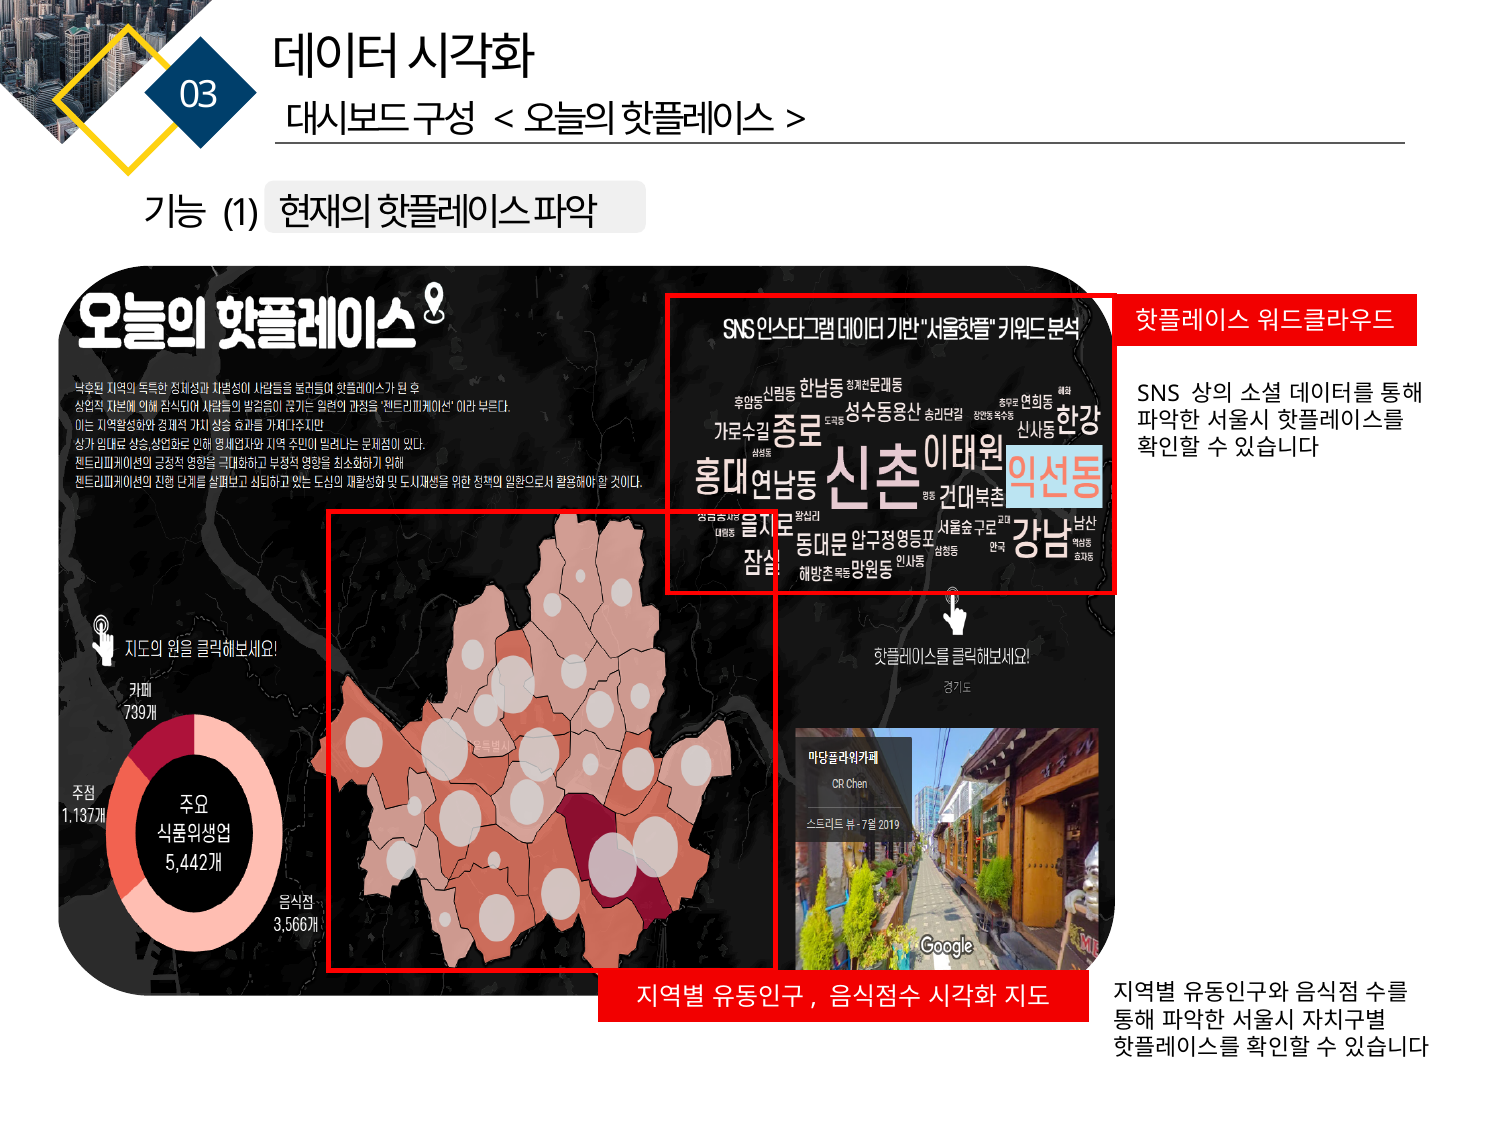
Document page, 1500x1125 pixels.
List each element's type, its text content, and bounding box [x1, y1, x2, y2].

text_box 기능 (1) 현재의 핫플레이스 파악 [128, 180, 828, 241]
text_box SNS 상의 소셜 데이터를 통해 파악한 서울시 핫플레이스를 확인할 수 있습니다 [1122, 370, 1449, 468]
text_box 지역별 유동인구와 음식점 수를 통해 파악한 서울시 자치구별 핫플레이스를 확인할 수 있습니다 [1098, 970, 1449, 1068]
text_box [777, 594, 1116, 970]
text_box [666, 294, 1116, 594]
text_box 지역별 유동인구, 음식점수 시각화 지도 [598, 970, 1089, 1022]
text_box [327, 511, 777, 972]
text_box 핫플레이스 워드클라우드 [1114, 294, 1417, 346]
text_box [55, 264, 1090, 997]
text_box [0, 0, 1405, 151]
